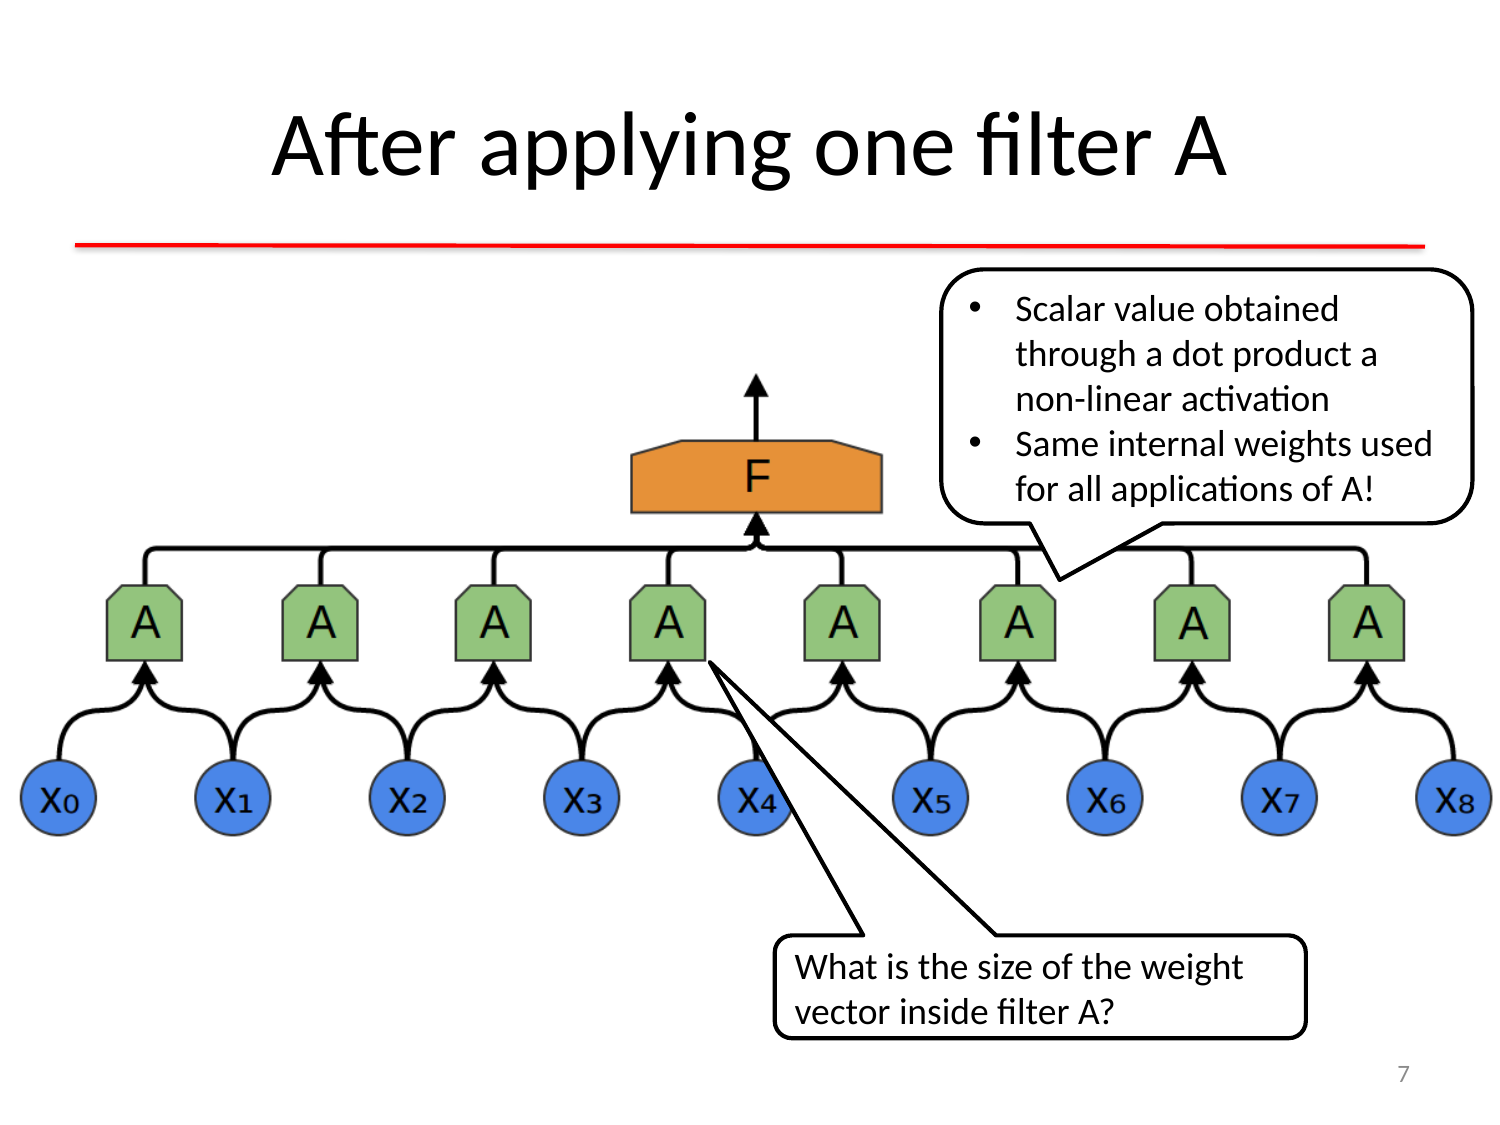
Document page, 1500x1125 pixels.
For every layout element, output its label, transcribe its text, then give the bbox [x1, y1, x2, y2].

picture [0, 365, 1500, 839]
text_box Scalar value obtained through a dot product a non-linear activation Same internal weights used for all applications of A! [939, 267, 1475, 364]
slide_number 7 [1074, 1042, 1425, 1103]
text_box What is the size of the weight vector inside filter A? [772, 847, 1308, 1041]
title After applying one filter A [75, 45, 1425, 233]
